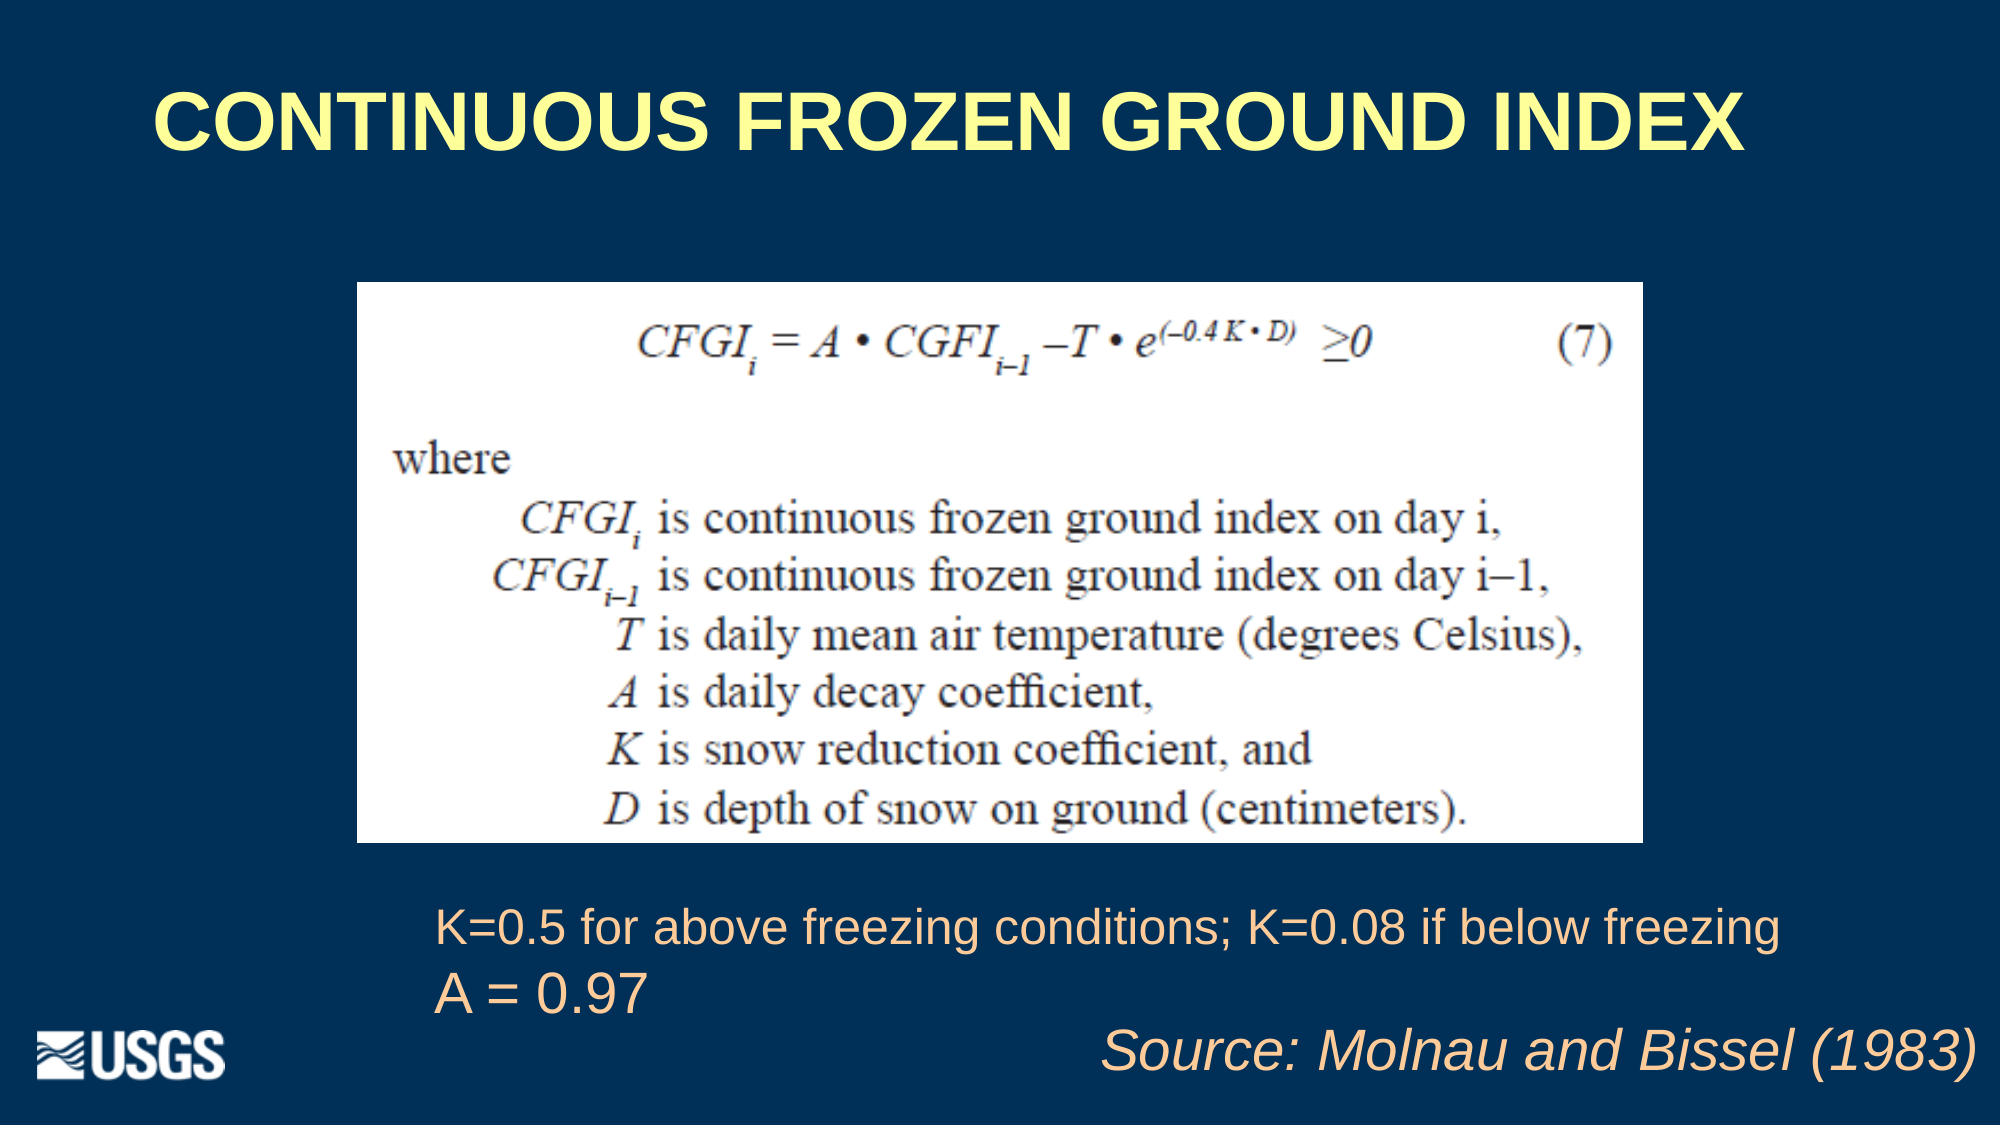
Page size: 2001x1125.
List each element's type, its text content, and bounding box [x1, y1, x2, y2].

text_box Source: Molnau and Bissel (1983) [1085, 1004, 1996, 1090]
text_box K=0.5 for above freezing conditions; K=0.08 if below freezing A = 0.97 [419, 887, 1798, 1033]
title Continuous Frozen Ground Index [137, 59, 1863, 278]
picture [356, 282, 1644, 843]
